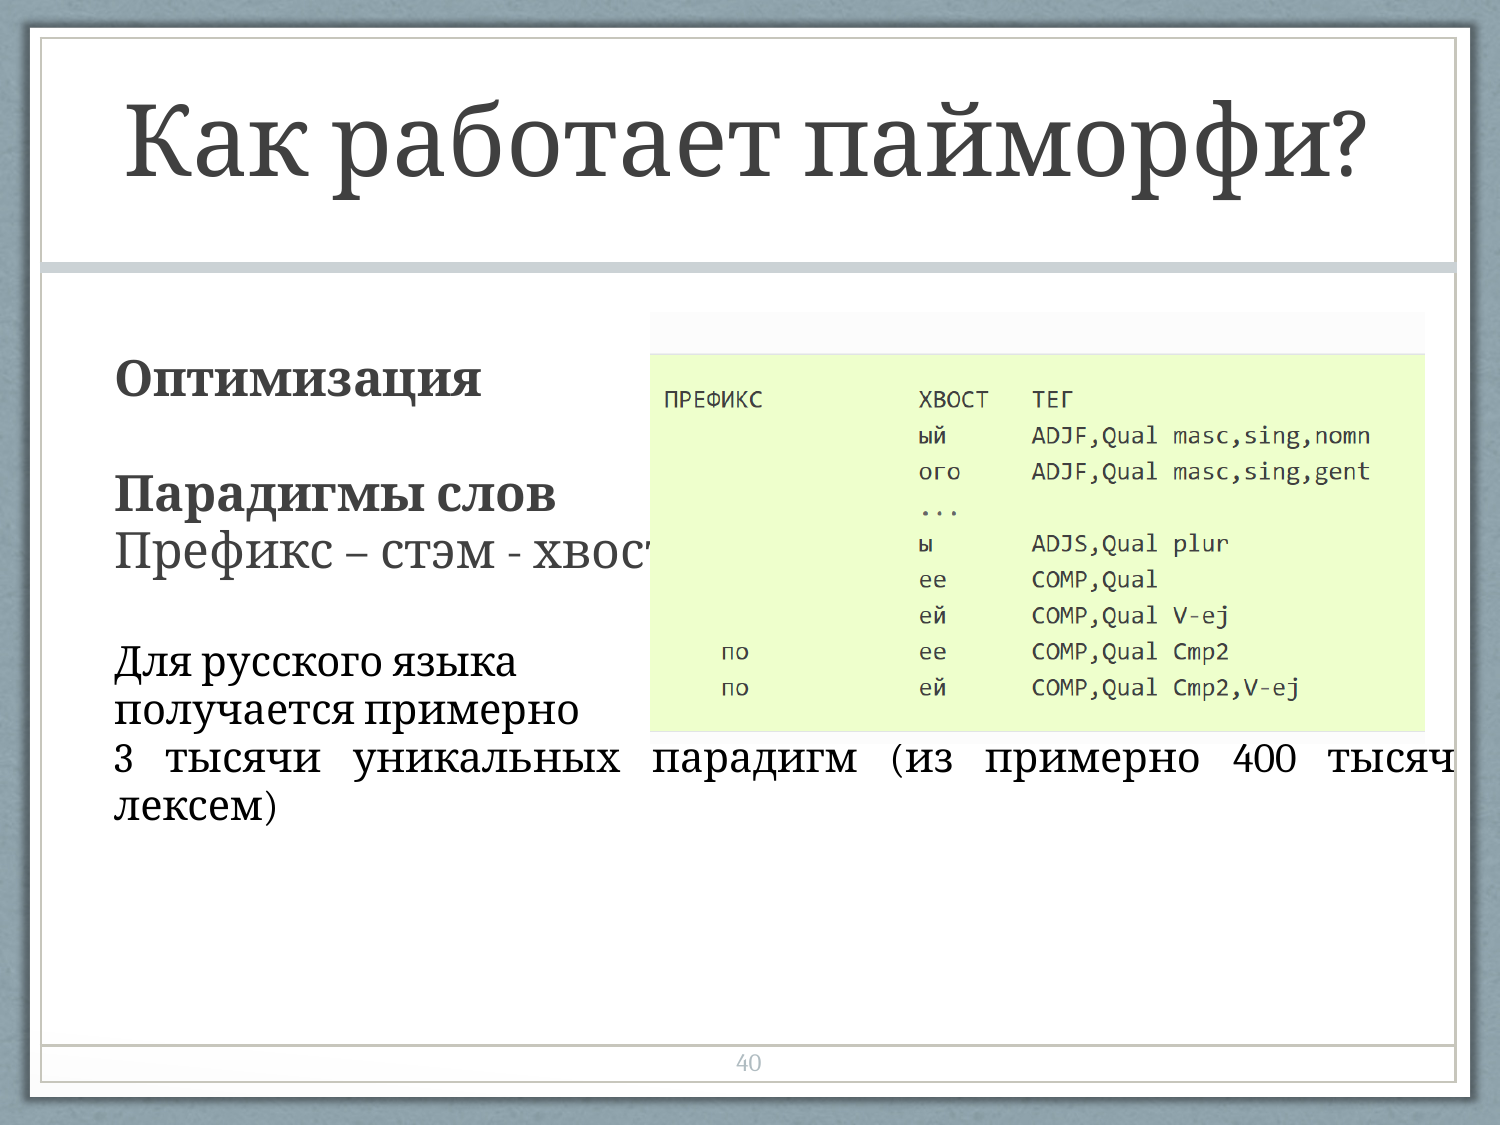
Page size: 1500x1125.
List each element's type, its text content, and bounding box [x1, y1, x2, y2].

table_cell Оптимизация Парадигмы слов Префикс – стэм - хвост Для русского языка получается примерно 3 тысячи уникальных парадигм (из примерно 400 тысяч лексем) [42, 273, 1454, 1044]
picture [0, 0, 1500, 1125]
table_header Как работает пайморфи? [42, 39, 1454, 262]
table_cell 40 [42, 1047, 1454, 1081]
